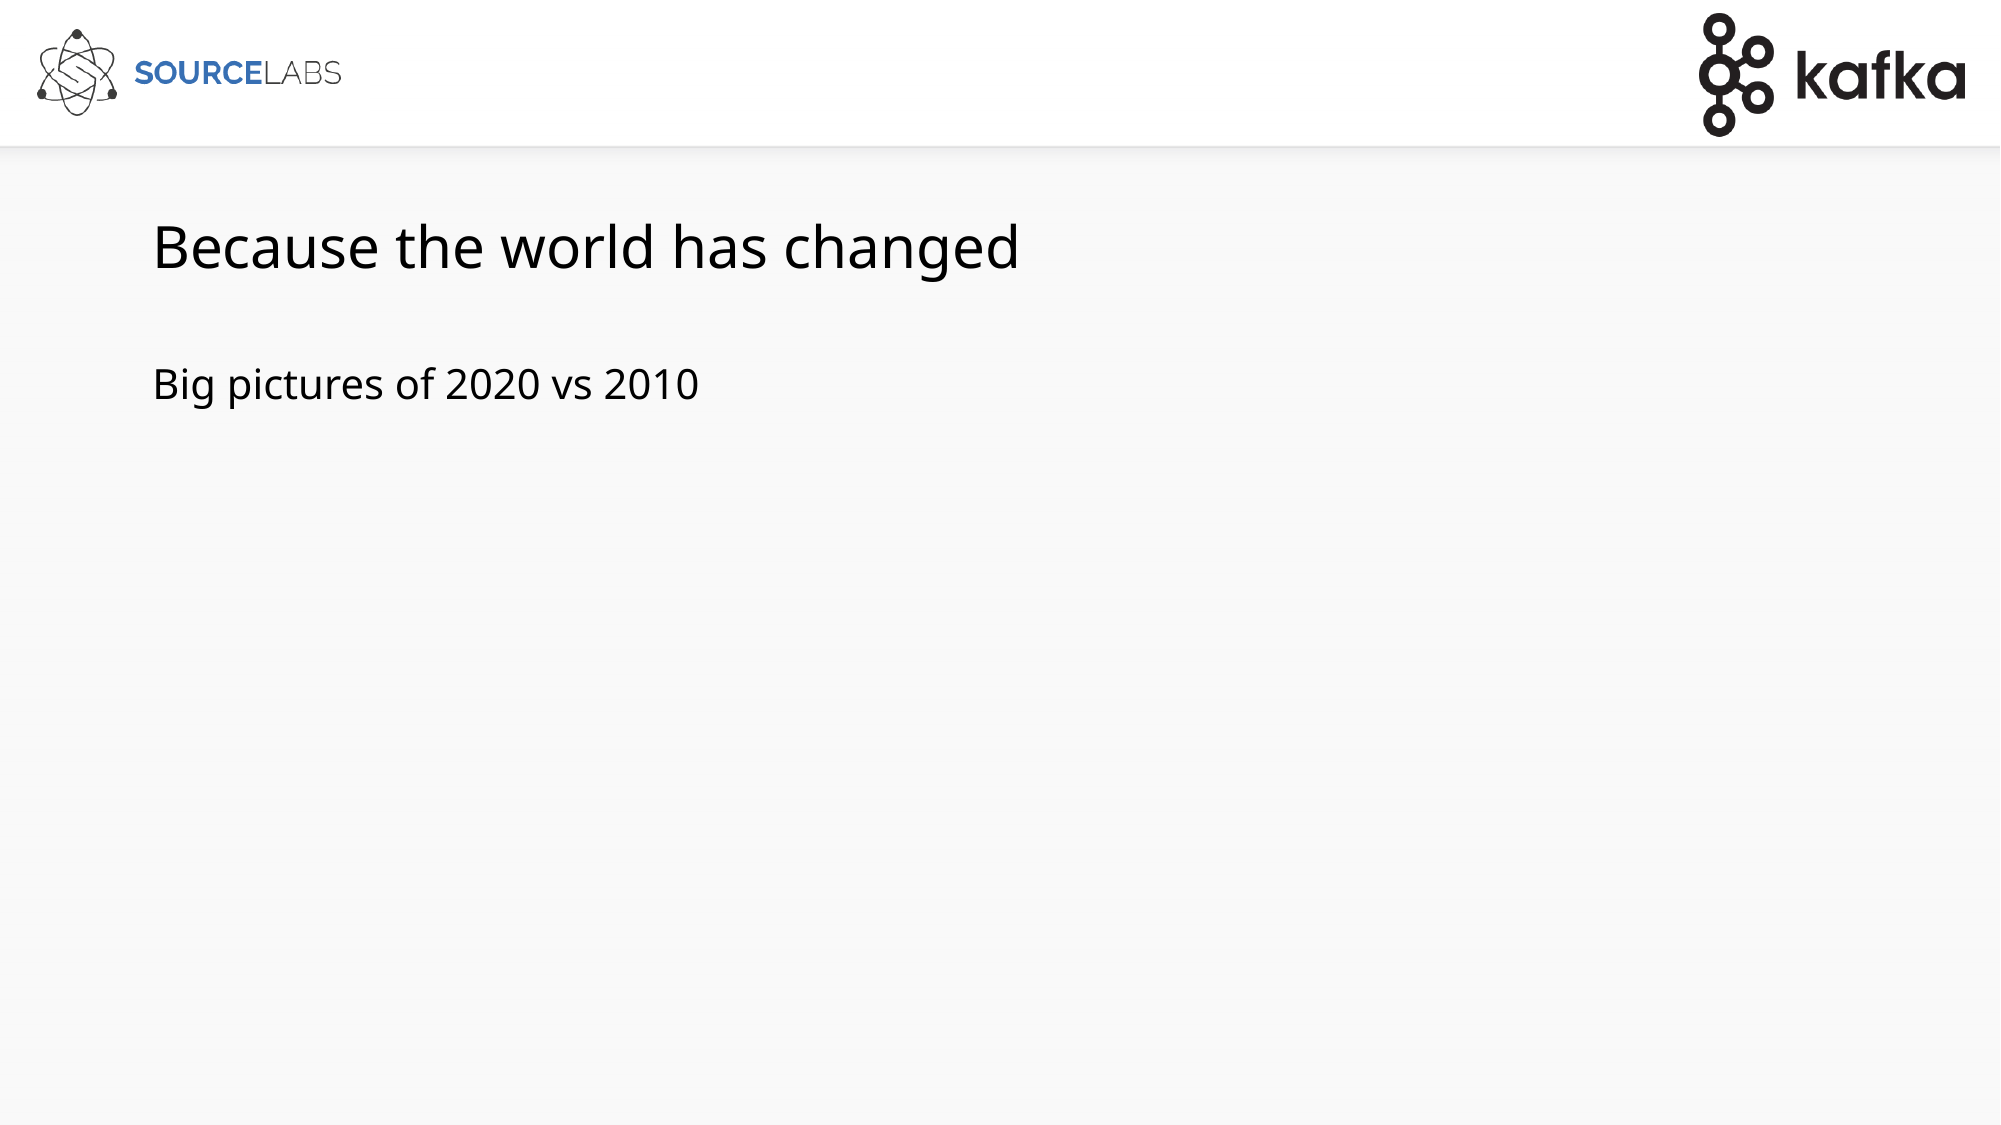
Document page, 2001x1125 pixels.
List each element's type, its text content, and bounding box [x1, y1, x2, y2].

list Big pictures of 2020 vs 2010 [137, 356, 1863, 1033]
title Because the world has changed [137, 161, 1863, 337]
picture [0, 3, 2000, 1125]
